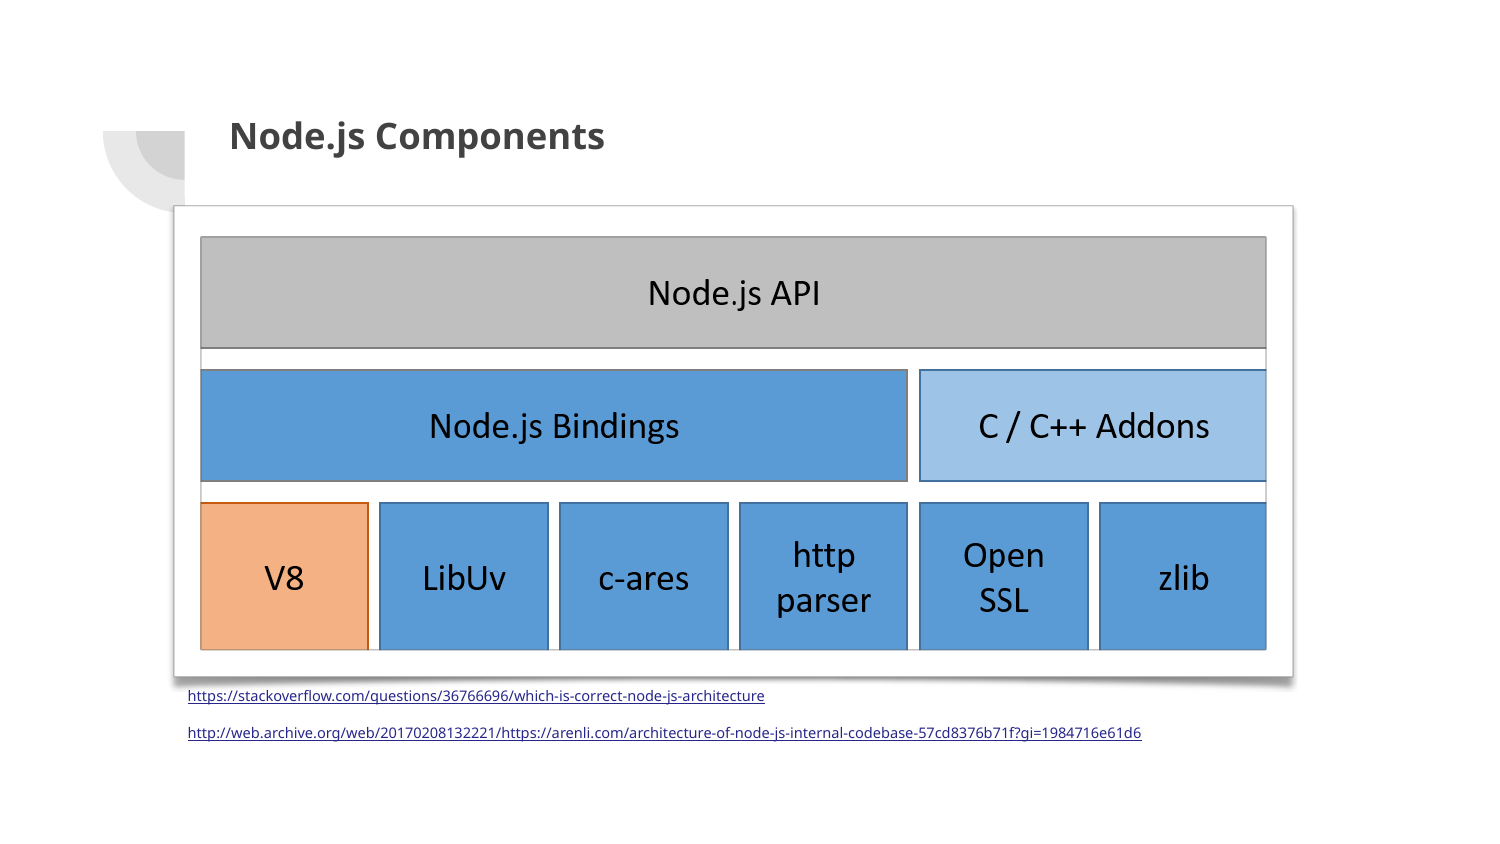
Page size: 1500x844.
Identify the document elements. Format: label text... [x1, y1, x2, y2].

title Node.js Components [213, 98, 1368, 263]
text_box https://stackoverflow.com/questions/36766696/which-is-correct-node-js-architecture http://web.archive.org/web/20170208132221/https://arenli.com/architecture-of-node-js-internal-codebase-57cd8376b71f?gi=1984716e61d6 [172, 671, 1420, 759]
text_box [165, 201, 1302, 692]
